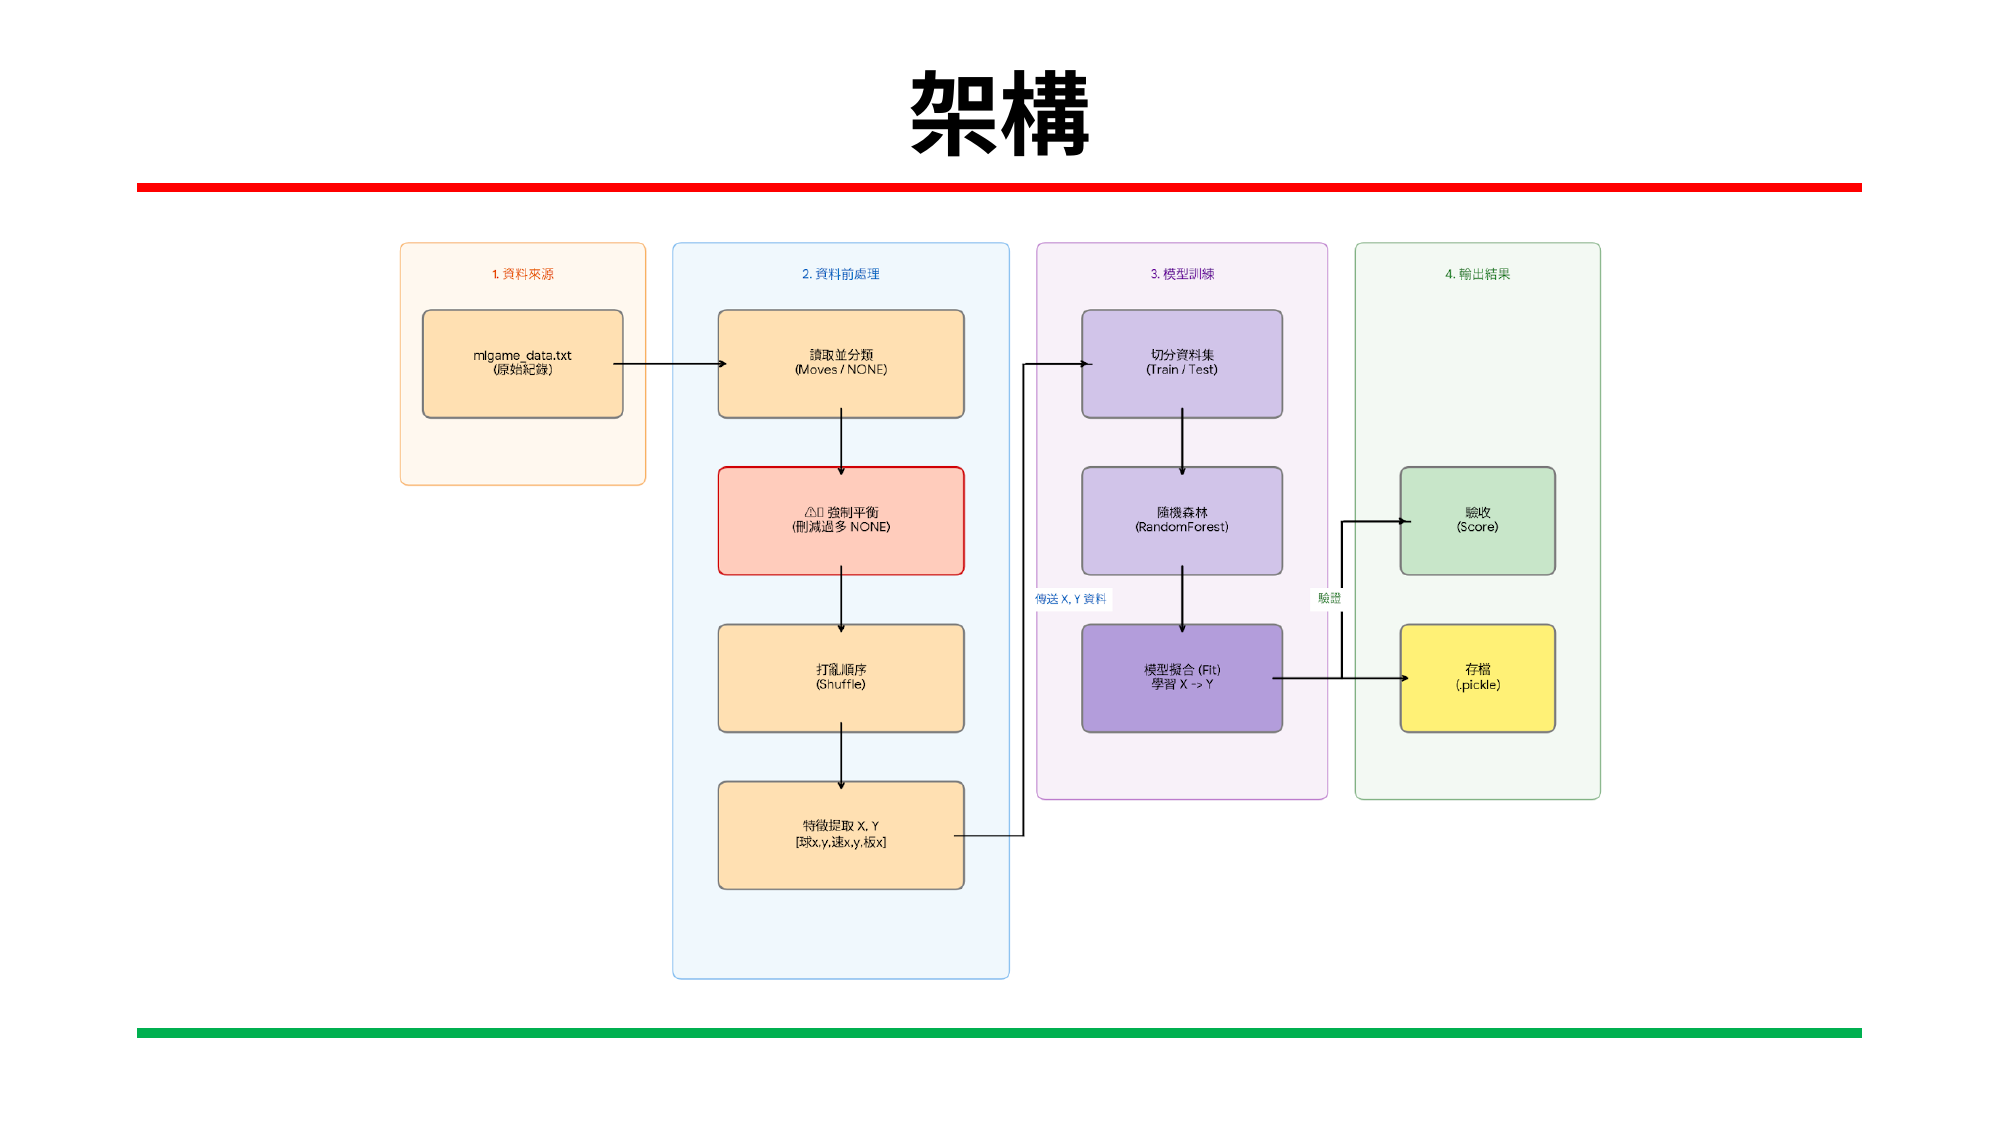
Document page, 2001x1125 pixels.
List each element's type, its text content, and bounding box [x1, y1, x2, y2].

picture [354, 197, 1646, 1024]
title 架構 [137, 59, 1863, 178]
